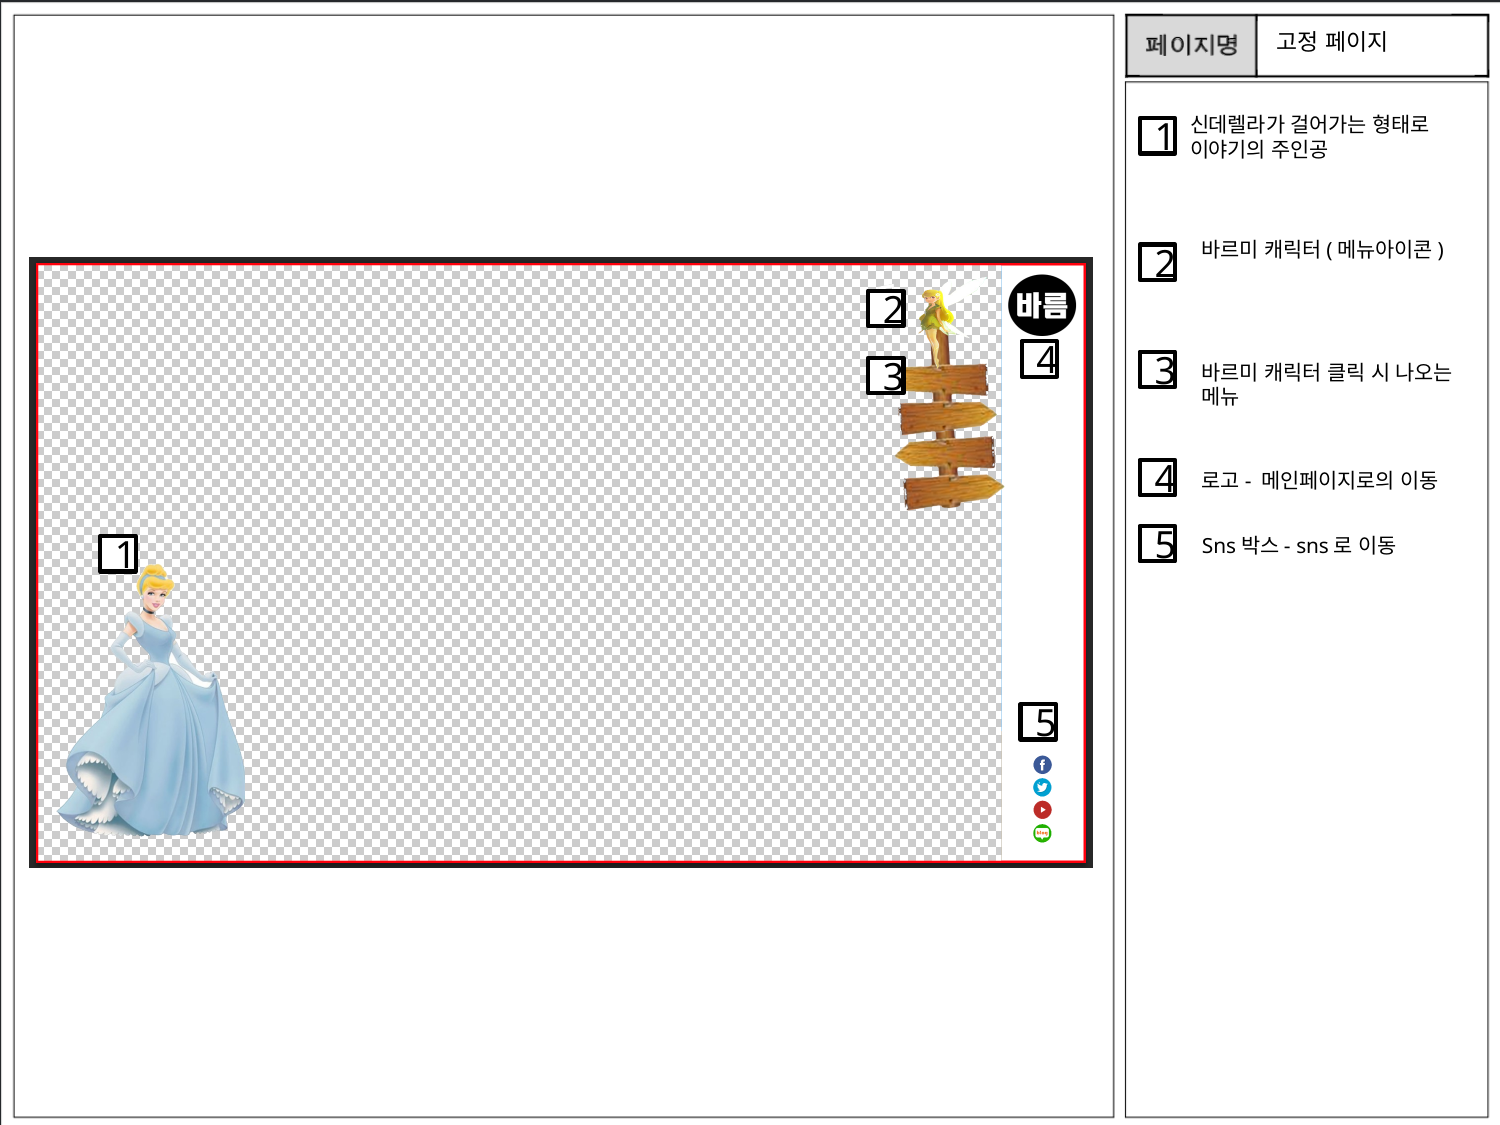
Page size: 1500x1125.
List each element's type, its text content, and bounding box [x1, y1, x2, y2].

text_box 3 [1138, 350, 1177, 389]
text_box 2 [1138, 242, 1177, 282]
text_box 5 [1138, 524, 1177, 563]
text_box 로고- 메인페이지로의 이동 [1187, 459, 1471, 500]
text_box Sns박스- sns로 이동 [1187, 525, 1471, 566]
text_box 고정 페이지 [1261, 19, 1404, 63]
text_box 바르미 캐릭터 클릭 시 나오는 메뉴 [1187, 351, 1471, 417]
text_box 바르미 캐릭터(메뉴아이콘) [1187, 229, 1471, 270]
text_box 신데렐라가 걸어가는 형태로 이야기의 주인공 [1175, 104, 1459, 170]
picture [0, 0, 1500, 1125]
text_box 1 [1138, 116, 1175, 156]
text_box 4 [1138, 458, 1177, 497]
